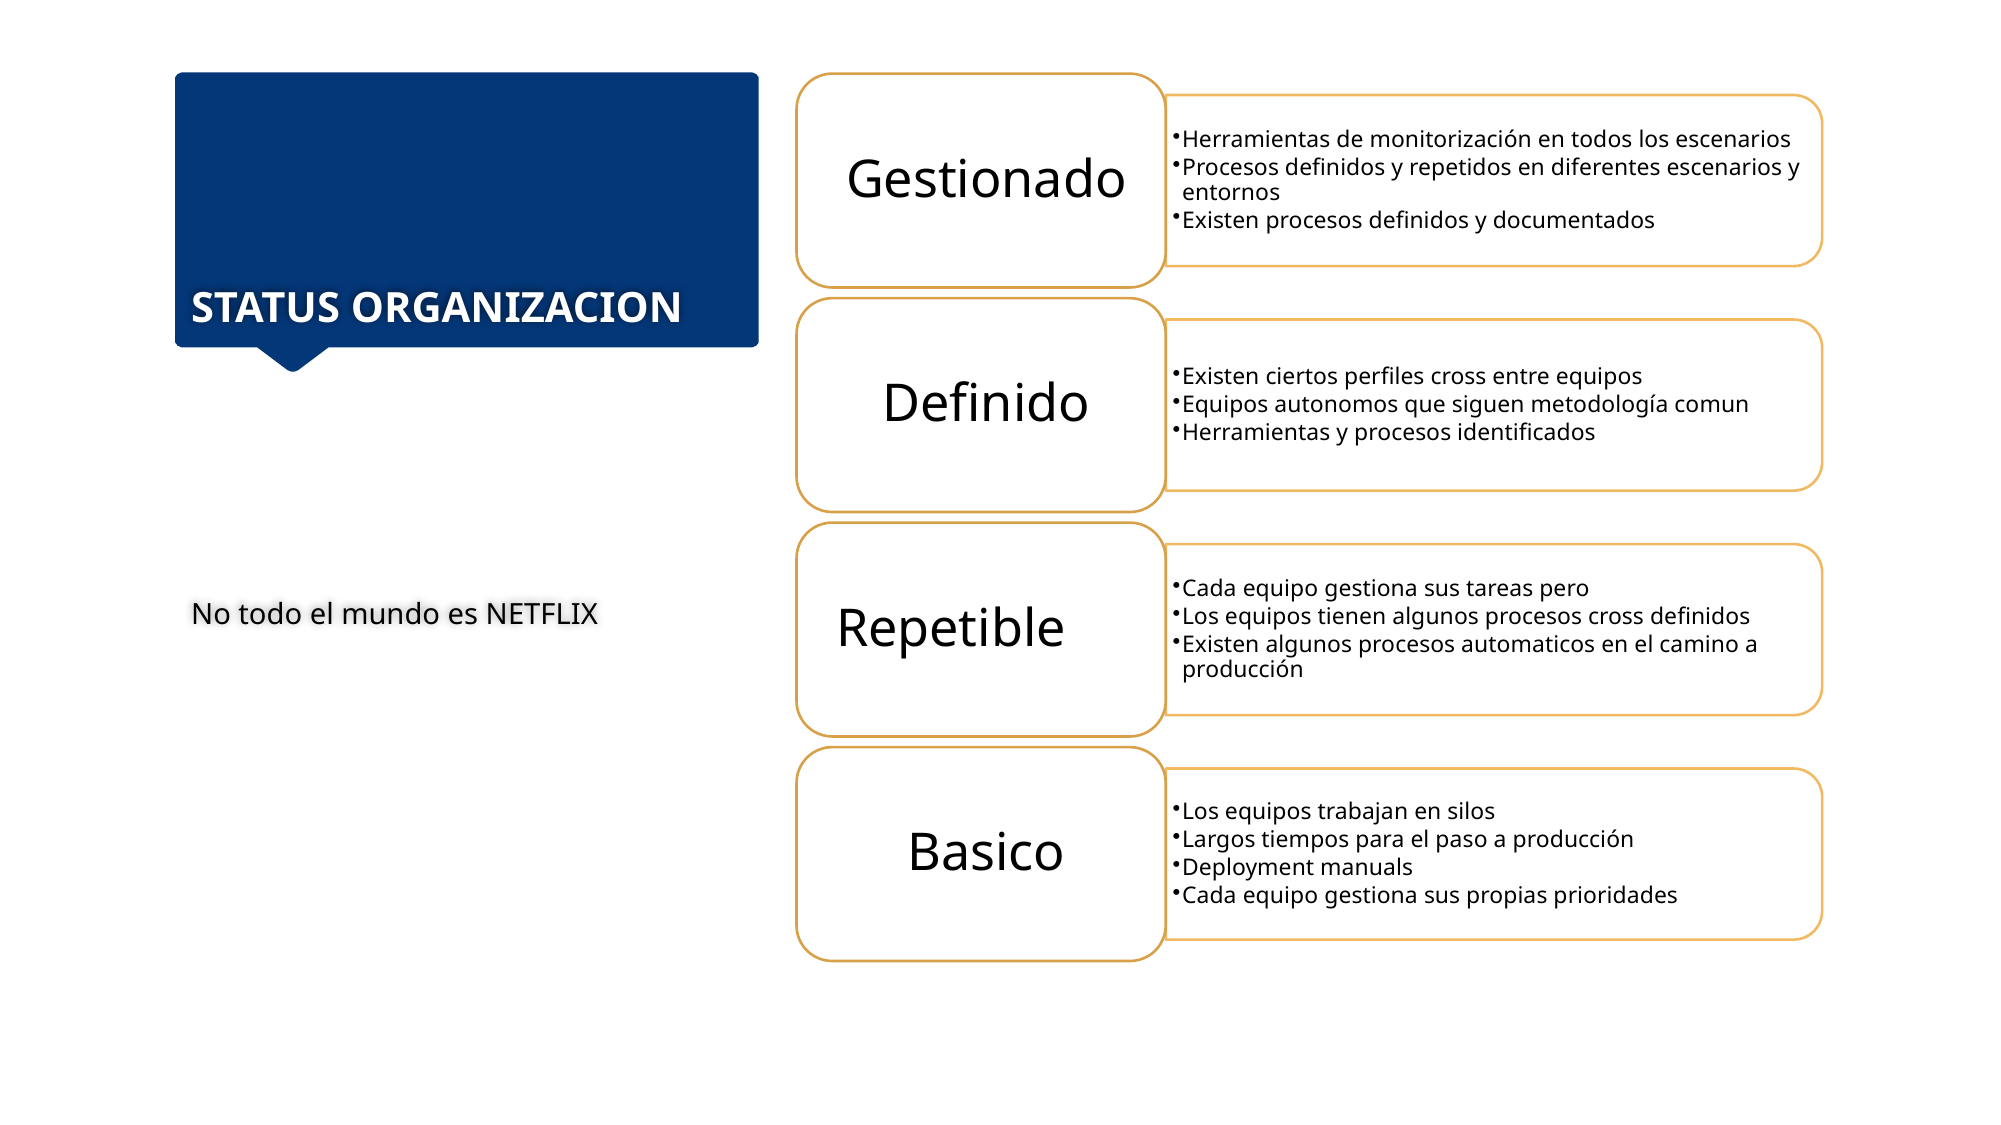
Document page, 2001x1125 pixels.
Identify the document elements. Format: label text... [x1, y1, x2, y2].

list No todo el mundo es NETFLIX [176, 370, 758, 962]
title STATUS ORGANIZACION [176, 73, 758, 339]
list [796, 72, 1823, 962]
